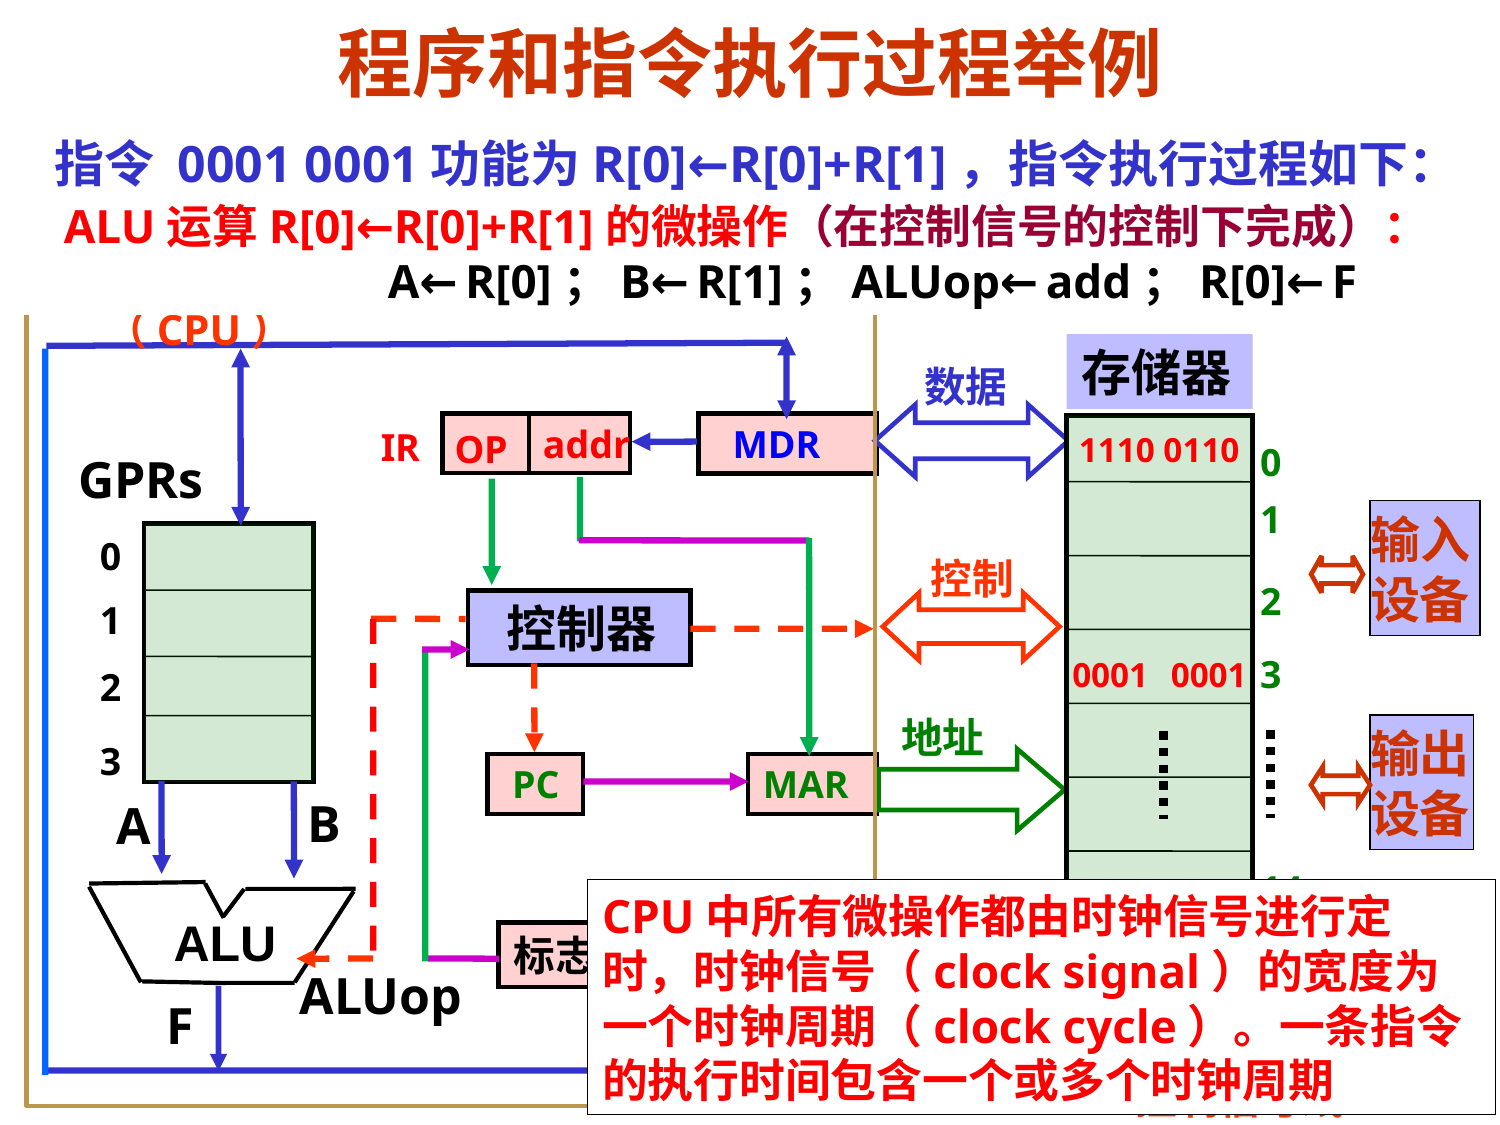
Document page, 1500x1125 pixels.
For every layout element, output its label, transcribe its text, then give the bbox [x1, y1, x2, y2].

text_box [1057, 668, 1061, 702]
text_box [24, 315, 877, 1108]
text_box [1310, 500, 1481, 638]
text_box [1066, 333, 1326, 1000]
text_box 中央处理器（CPU） [34, 315, 455, 361]
text_box A [101, 787, 203, 863]
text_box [874, 353, 1061, 477]
text_box ALU运算R[0]←R[0]+R[1]的微操作（在控制信号的控制下完成）： A←R[0]；B←R[1]；ALUop←add；R[0]←F [5, 190, 1489, 315]
text_box B [292, 785, 395, 861]
text_box [528, 739, 541, 753]
text_box CPU中所有微操作都由时钟信号进行定时，时钟信号（clock signal）的宽度为一个时钟周期（clock cycle）。一条指令的执行时间包含一个或多个时钟周期 [587, 879, 1496, 1115]
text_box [143, 523, 315, 783]
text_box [882, 544, 1060, 661]
text_box 控制信号线 [1120, 1115, 1400, 1125]
text_box 程序和指令执行过程举例 [74, 8, 1425, 101]
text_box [1310, 714, 1474, 852]
text_box 约需400多道工序！ [1057, 642, 1064, 702]
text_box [878, 704, 1061, 831]
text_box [106, 873, 338, 992]
text_box F [152, 999, 254, 1062]
text_box ALUop [285, 957, 493, 1033]
text_box 指令 0001 0001功能为R[0]←R[0]+R[1]，指令执行过程如下： [39, 124, 1481, 190]
